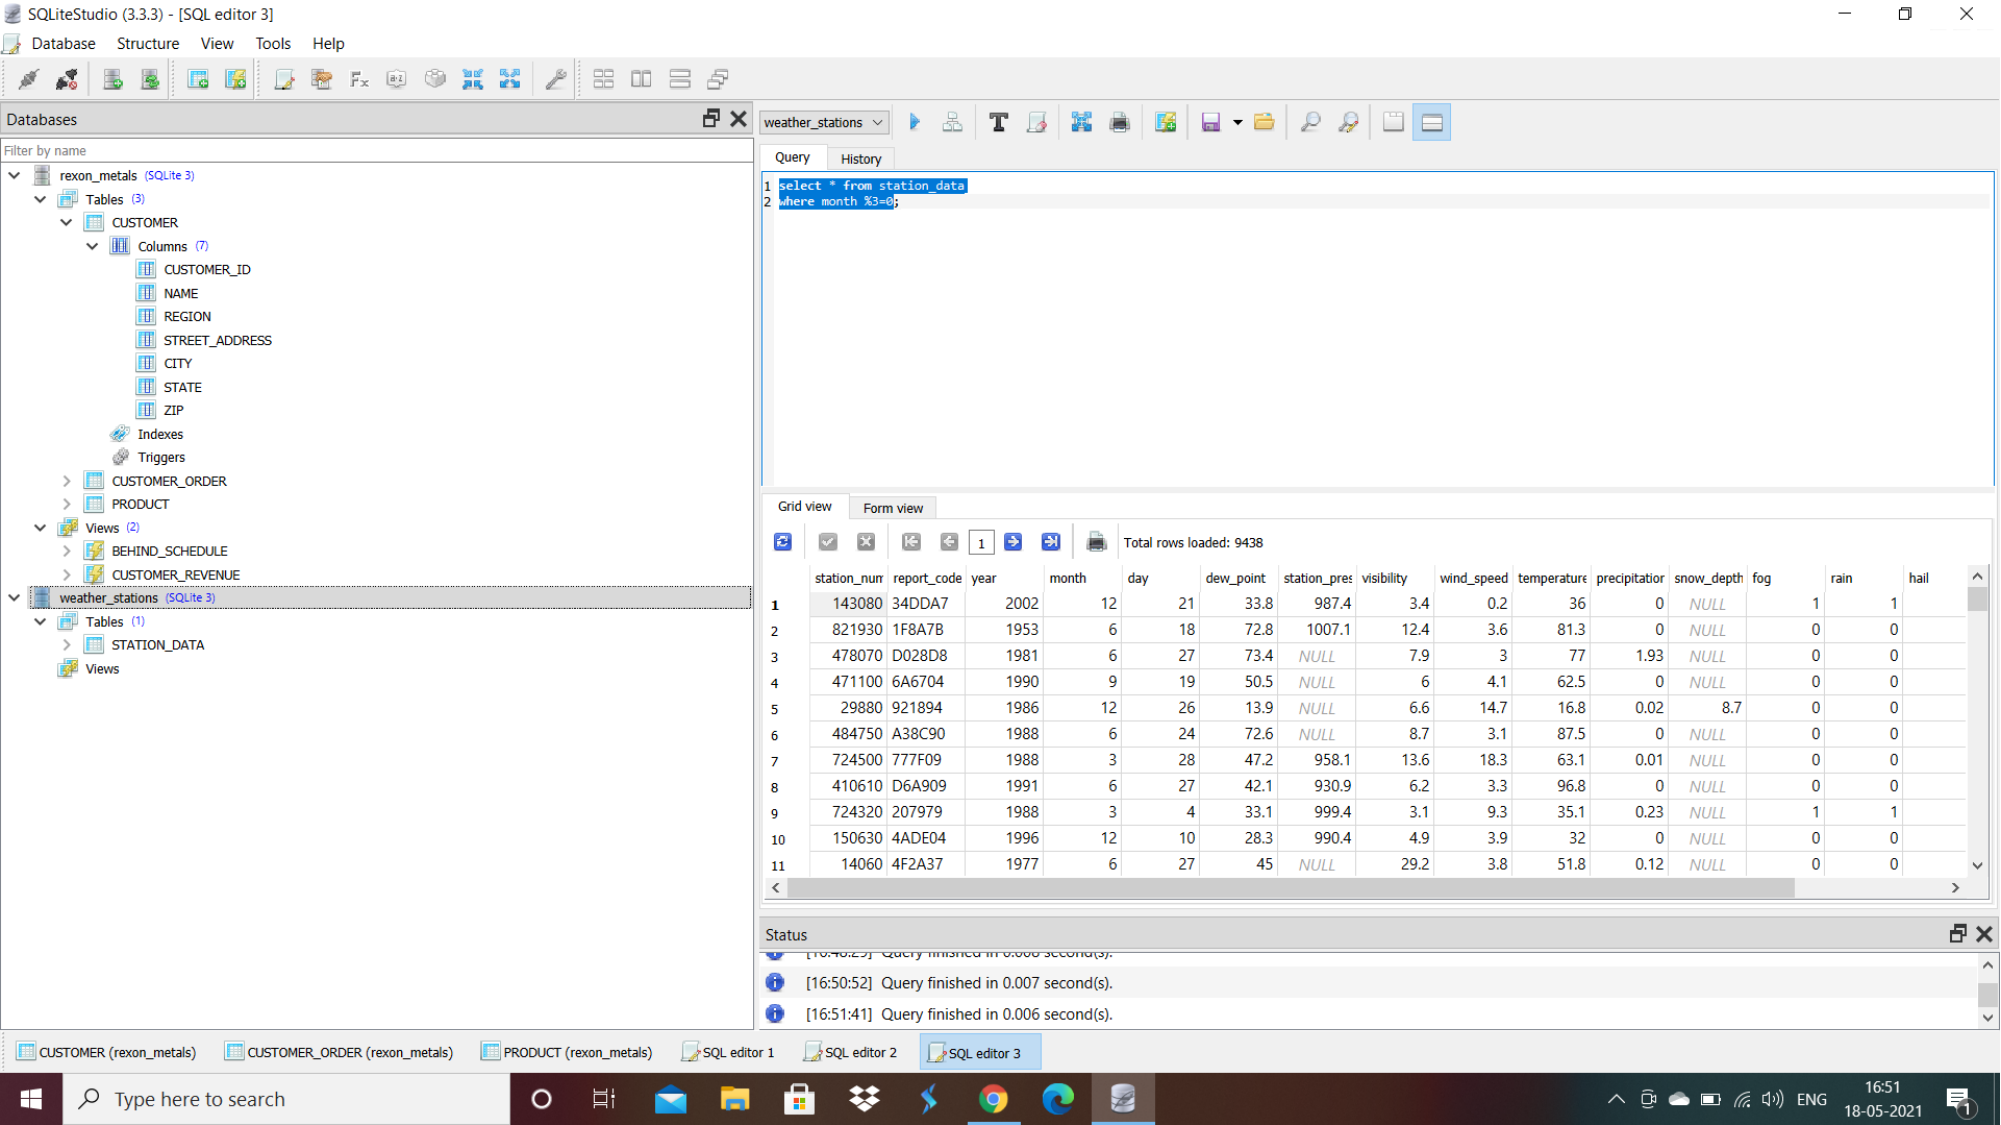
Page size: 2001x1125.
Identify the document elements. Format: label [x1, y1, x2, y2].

list [0, 0, 2000, 1125]
